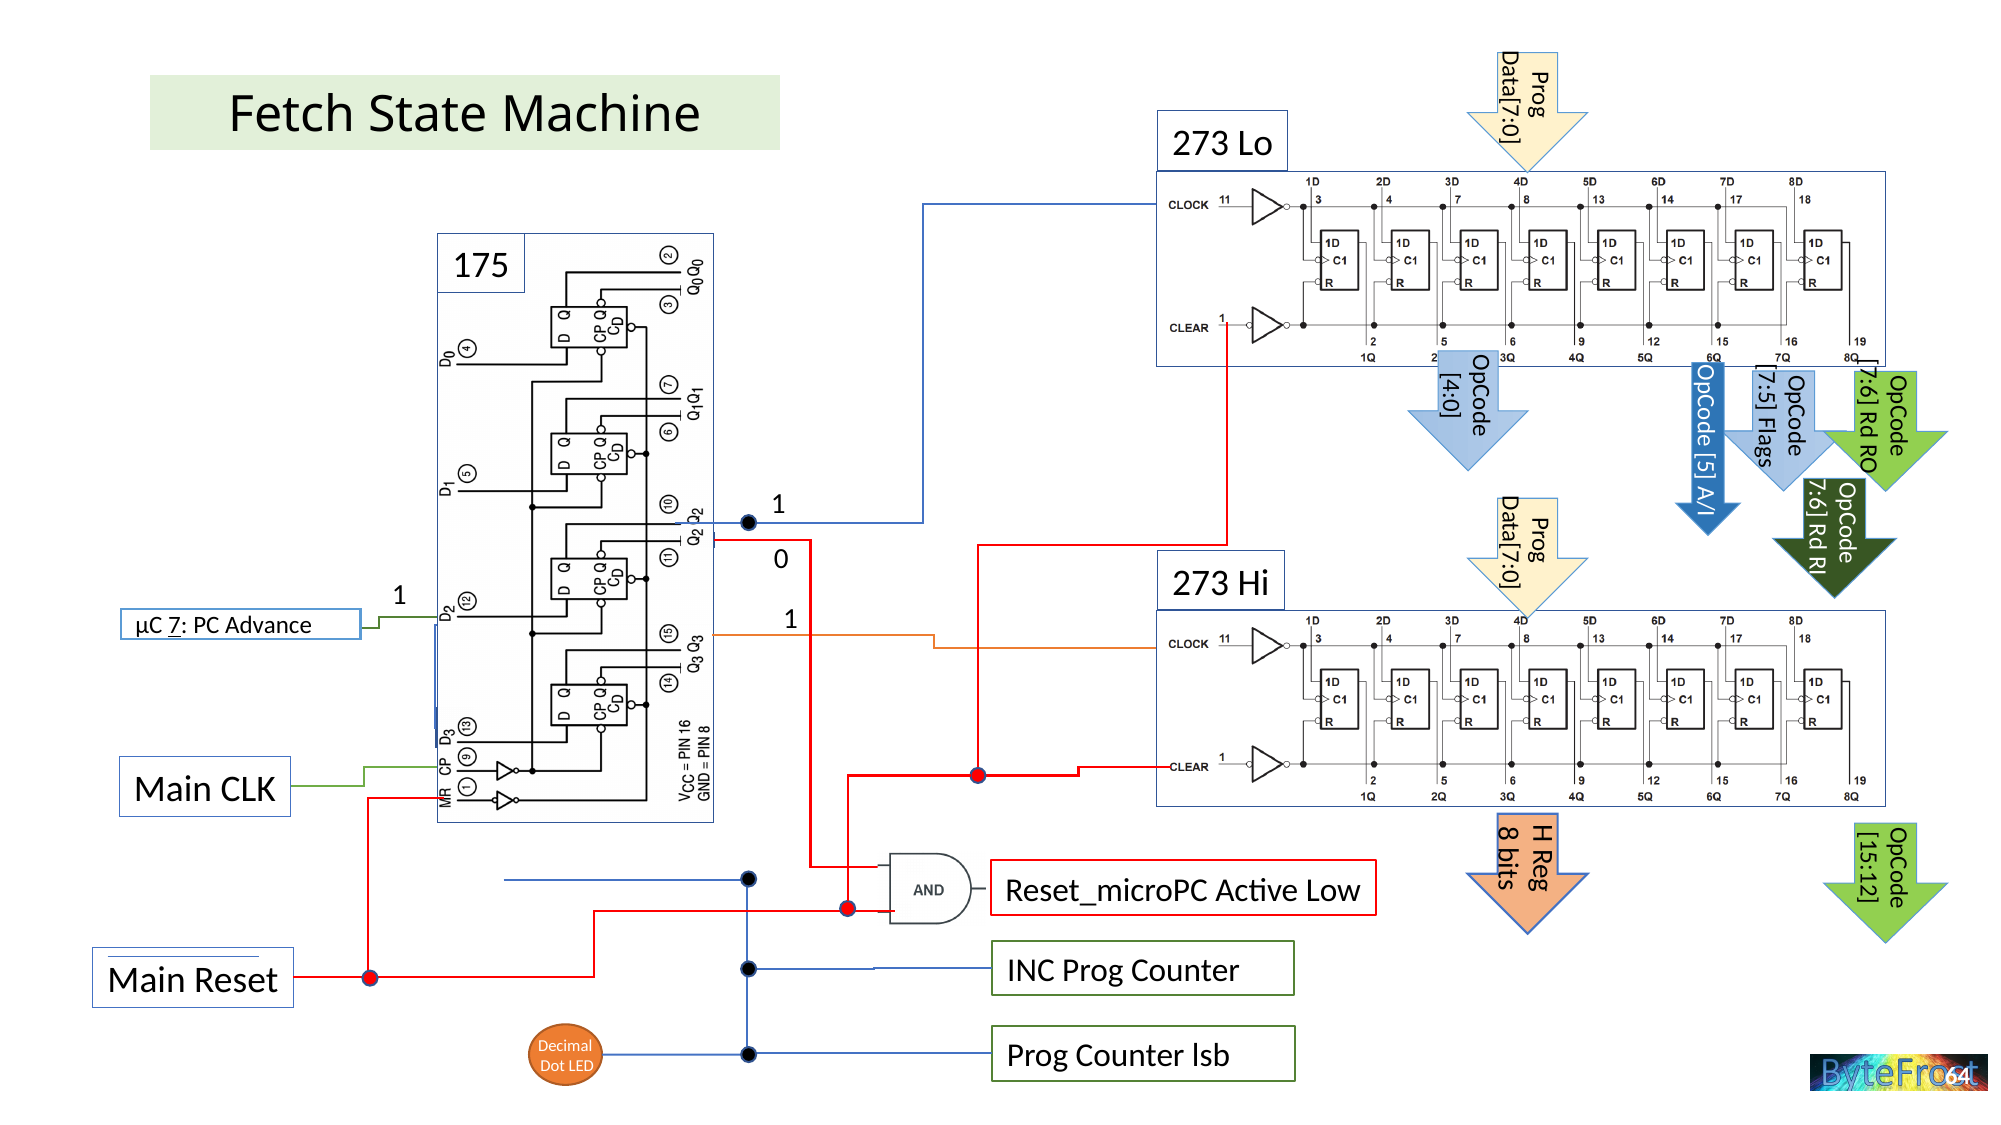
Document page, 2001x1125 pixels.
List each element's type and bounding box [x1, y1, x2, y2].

picture [1810, 1054, 1988, 1091]
text_box [1822, 822, 1949, 944]
title [150, 75, 780, 150]
text_box [119, 756, 291, 817]
text_box [91, 52, 1949, 1086]
text_box [1465, 812, 1591, 936]
text_box [1535, 1044, 1986, 1105]
picture [877, 851, 986, 927]
